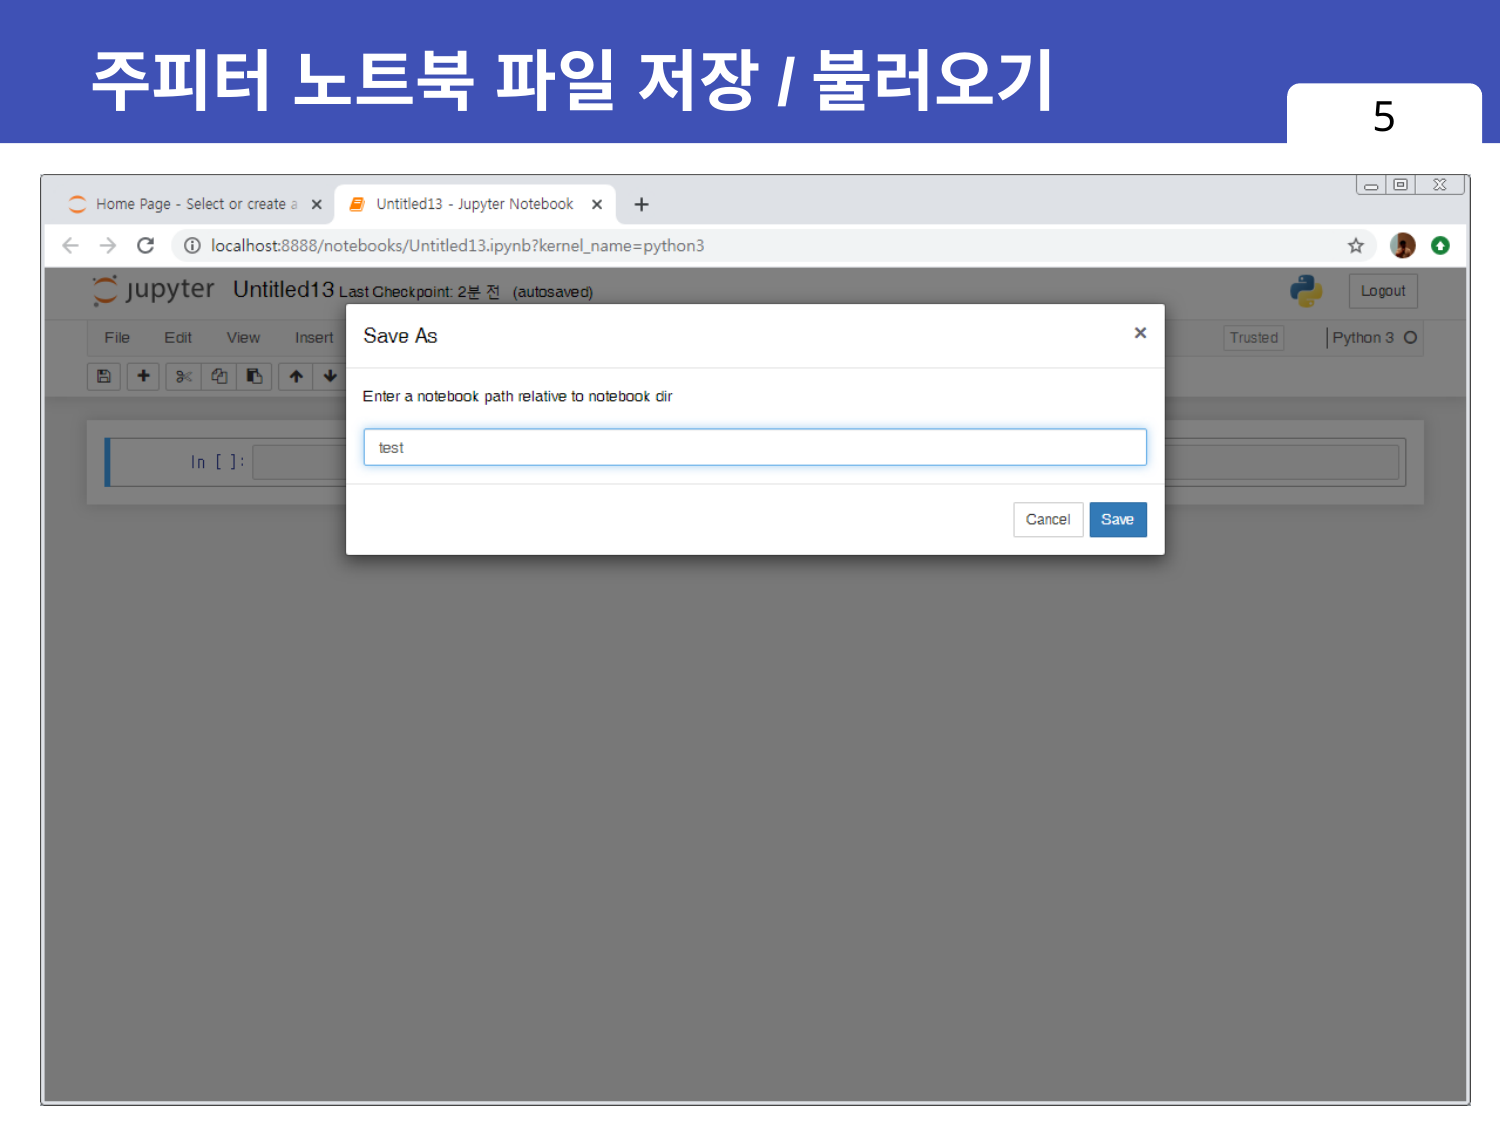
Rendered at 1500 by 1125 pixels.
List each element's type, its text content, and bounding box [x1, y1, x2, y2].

title 주피터 노트북 파일 저장/불러오기 [74, 16, 1426, 141]
picture [40, 173, 1471, 1107]
slide_number 5 [1286, 81, 1483, 161]
